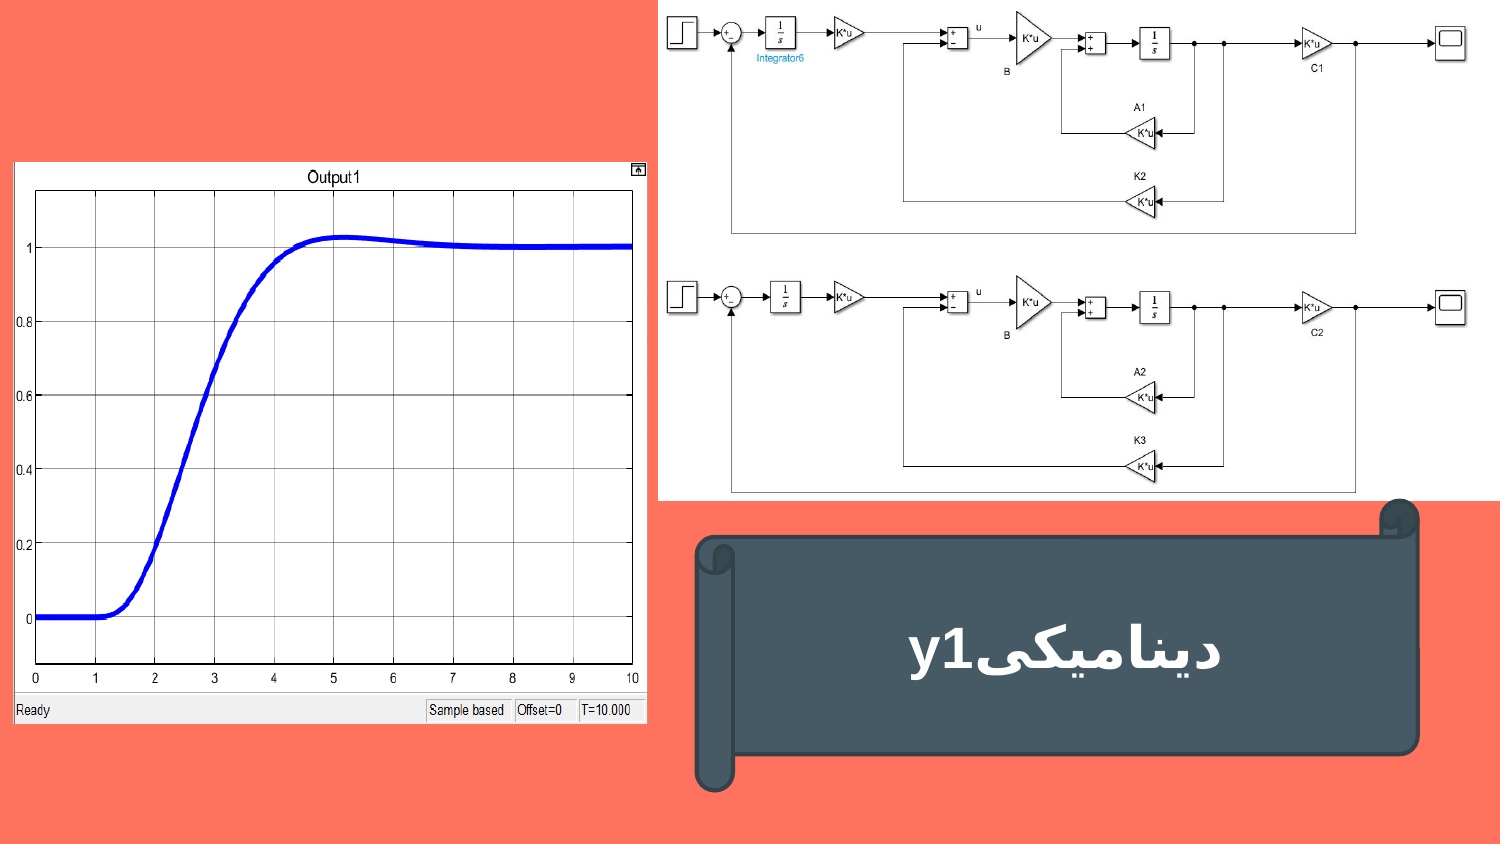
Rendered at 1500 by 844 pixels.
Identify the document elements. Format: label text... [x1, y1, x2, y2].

picture [12, 161, 648, 725]
picture [658, 0, 1500, 501]
text_box y1دینامیکی [694, 509, 1420, 793]
